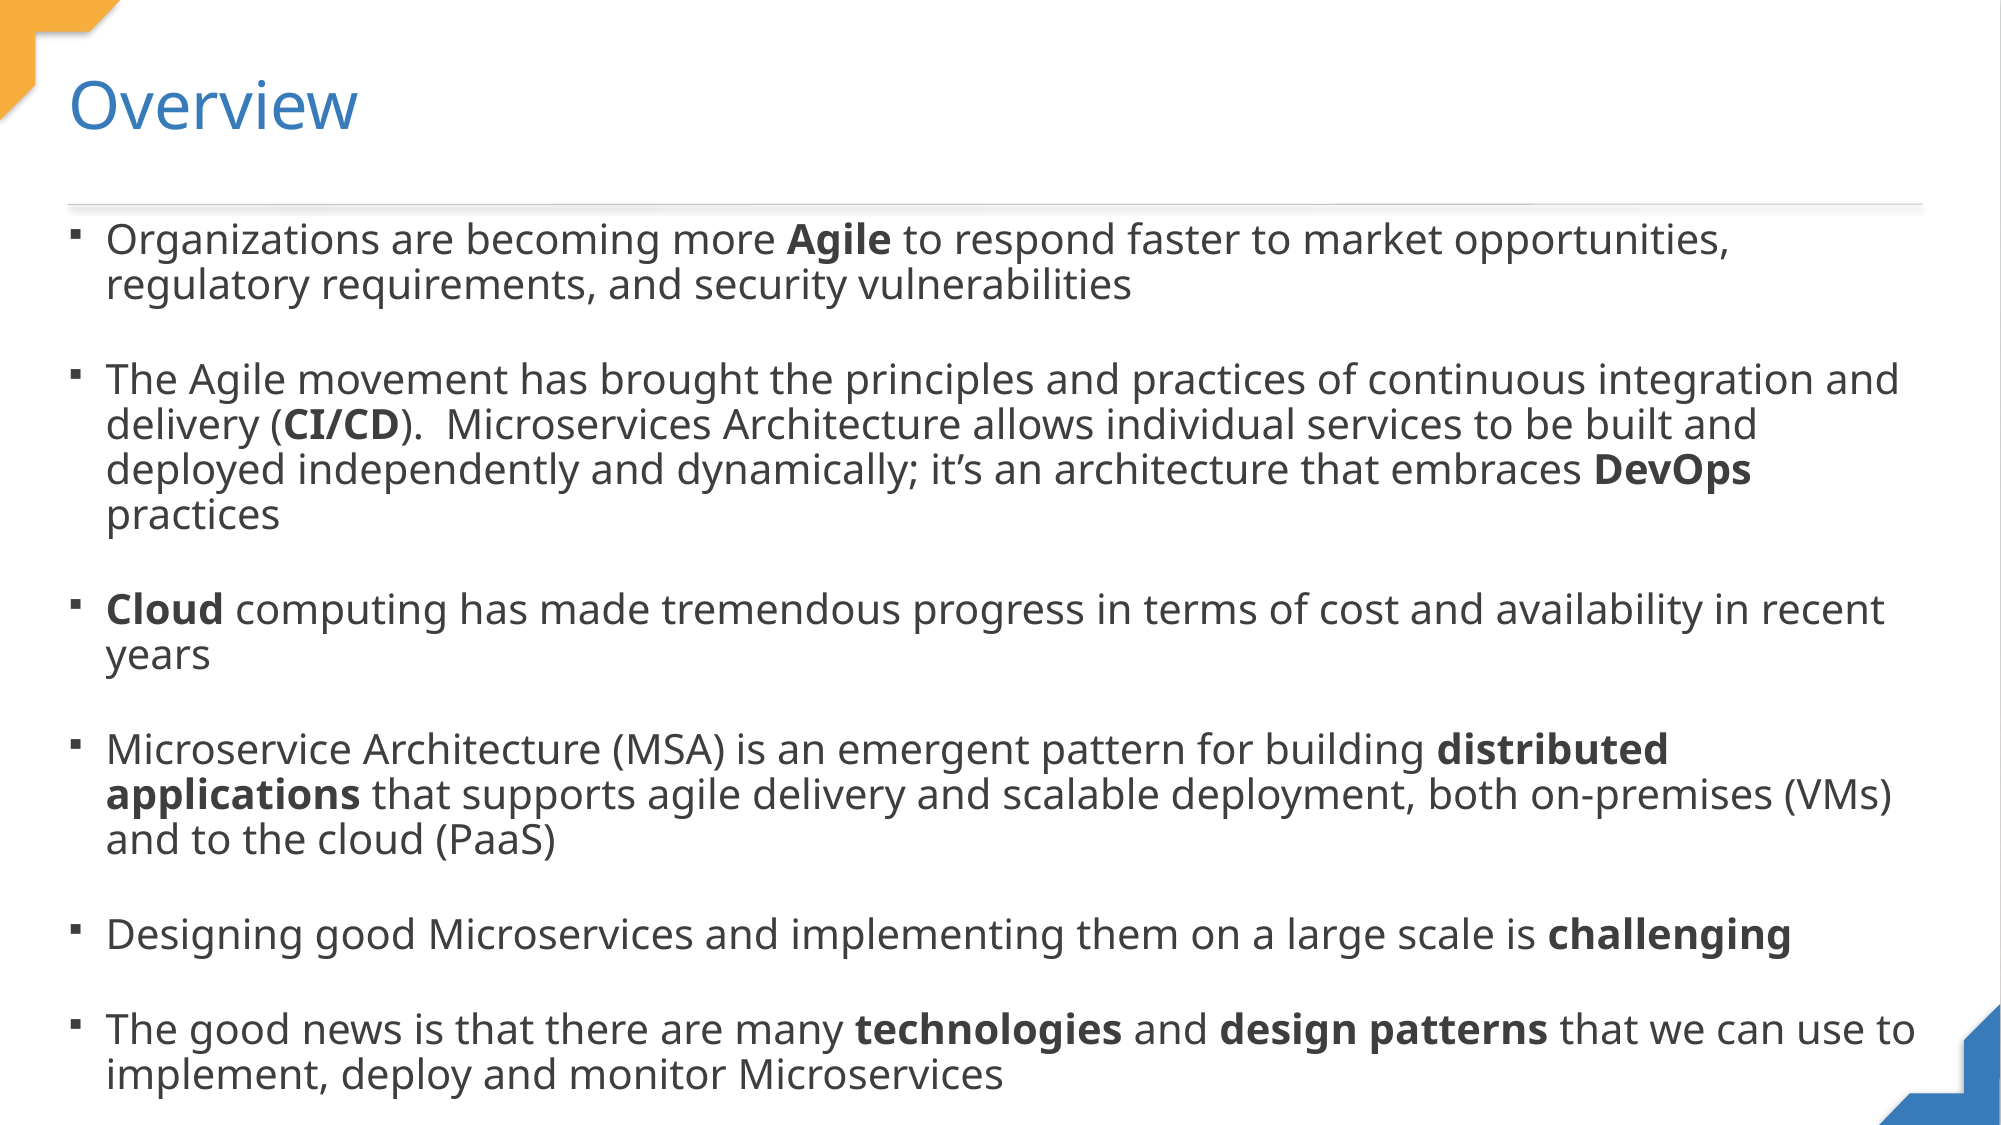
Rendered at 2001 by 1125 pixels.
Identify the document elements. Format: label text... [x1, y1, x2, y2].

list Organizations are becoming more Agile to respond faster to market opportunities, regulatory requirements, and security vulnerabilities The Agile movement has brought the principles and practices of continuous integration and delivery (CI/CD). Microservices Architecture allows individual services to be built and deployed independently and dynamically; it’s an architecture that embraces DevOps practices Cloud computing has made tremendous progress in terms of cost and availability in recent years Microservice Architecture (MSA) is an emergent pattern for building distributed applications that supports agile delivery and scalable deployment, both on-premises (VMs) and to the cloud (PaaS) Designing good Microservices and implementing them on a large scale is challenging The good news is that there are many technologies and design patterns that we can use to implement, deploy and monitor Microservices [53, 211, 1946, 1103]
list Overview [53, 49, 1947, 178]
